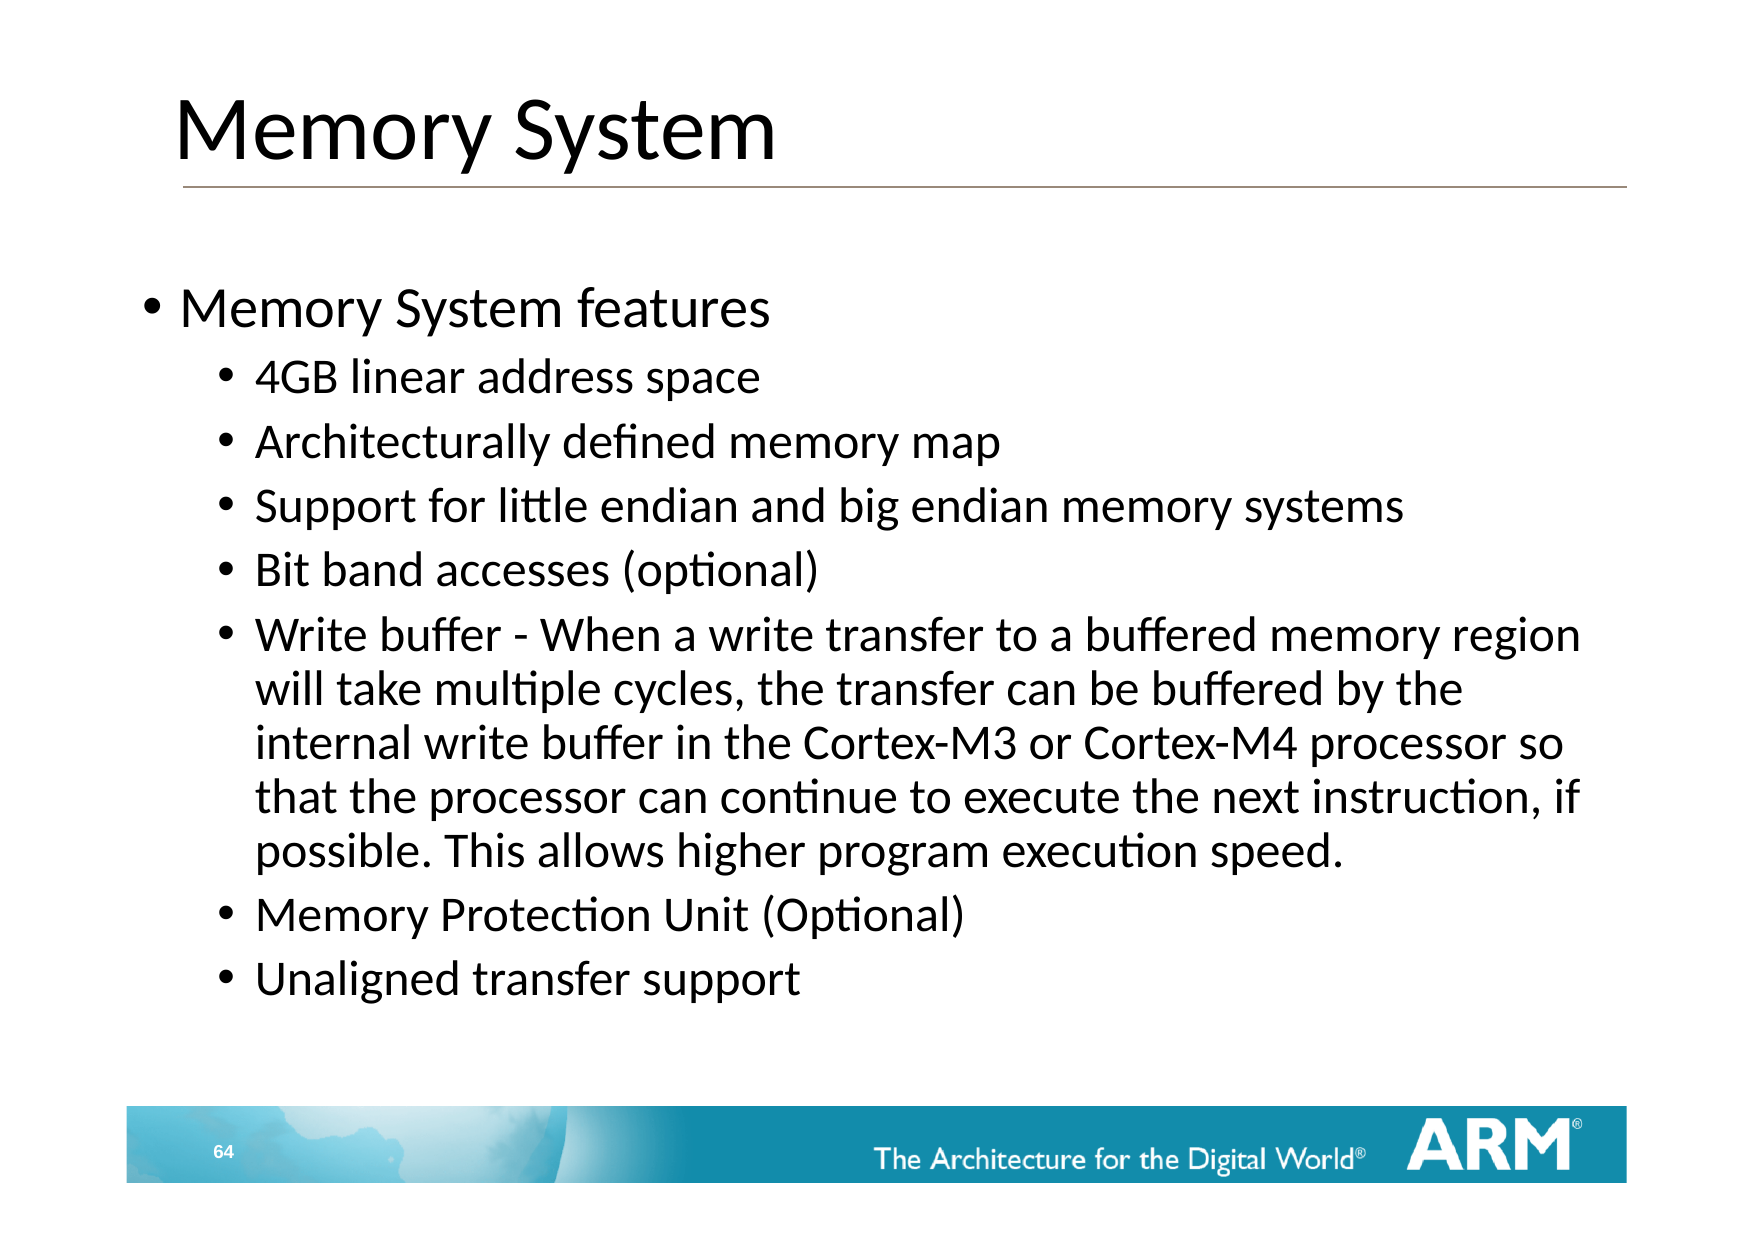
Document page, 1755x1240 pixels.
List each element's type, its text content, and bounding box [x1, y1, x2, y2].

picture [126, 1106, 1627, 1183]
title Memory System [173, 80, 1581, 172]
list Memory System features 4GB linear address space Architecturally defined memory map Support for little endian and big endian memory systems Bit band accesses (optional) Write buffer - When a write transfer to a buffered memory region will take multiple cycles, the transfer can be buffered by the internal write buffer in the Cortex-M3 or Cortex-M4 processor so that the processor can continue to execute the next instruction, if possible. This allows higher program execution speed. Memory Protection Unit (Optional) Unaligned transfer support [142, 277, 1612, 551]
slide_number 64 [198, 1139, 287, 1187]
